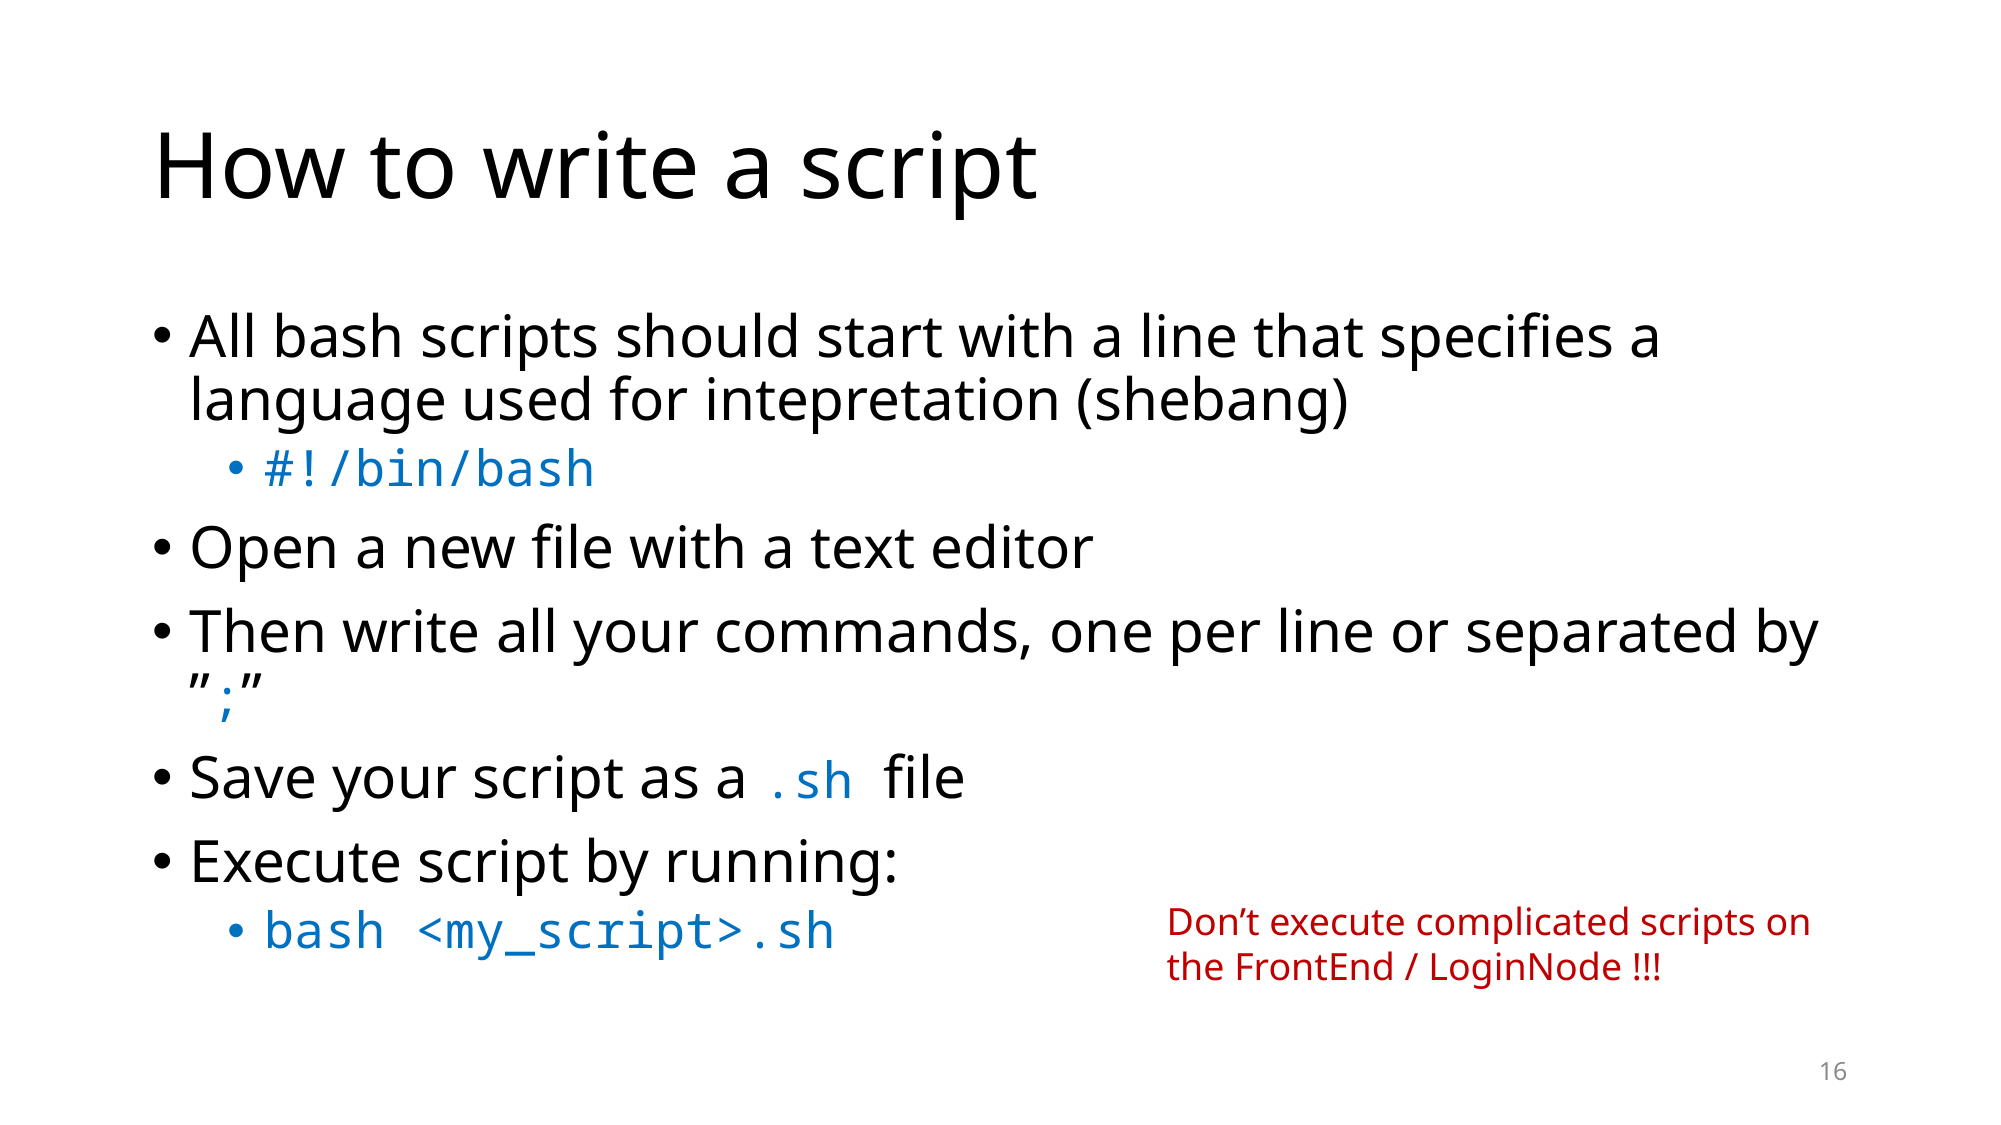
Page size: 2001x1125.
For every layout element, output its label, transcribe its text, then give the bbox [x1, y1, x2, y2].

list All bash scripts should start with a line that specifies a language used for intepretation (shebang) #!/bin/bash Open a new file with a text editor Then write all your commands, one per line or separated by ”;” Save your script as a .sh file Execute script by running: bash <my_script>.sh [137, 299, 1863, 1014]
slide_number 16 [1412, 1042, 1863, 1103]
text_box Don’t execute complicated scripts on the FrontEnd / LoginNode !!! [1151, 890, 1841, 995]
title How to write a script [137, 59, 1863, 278]
